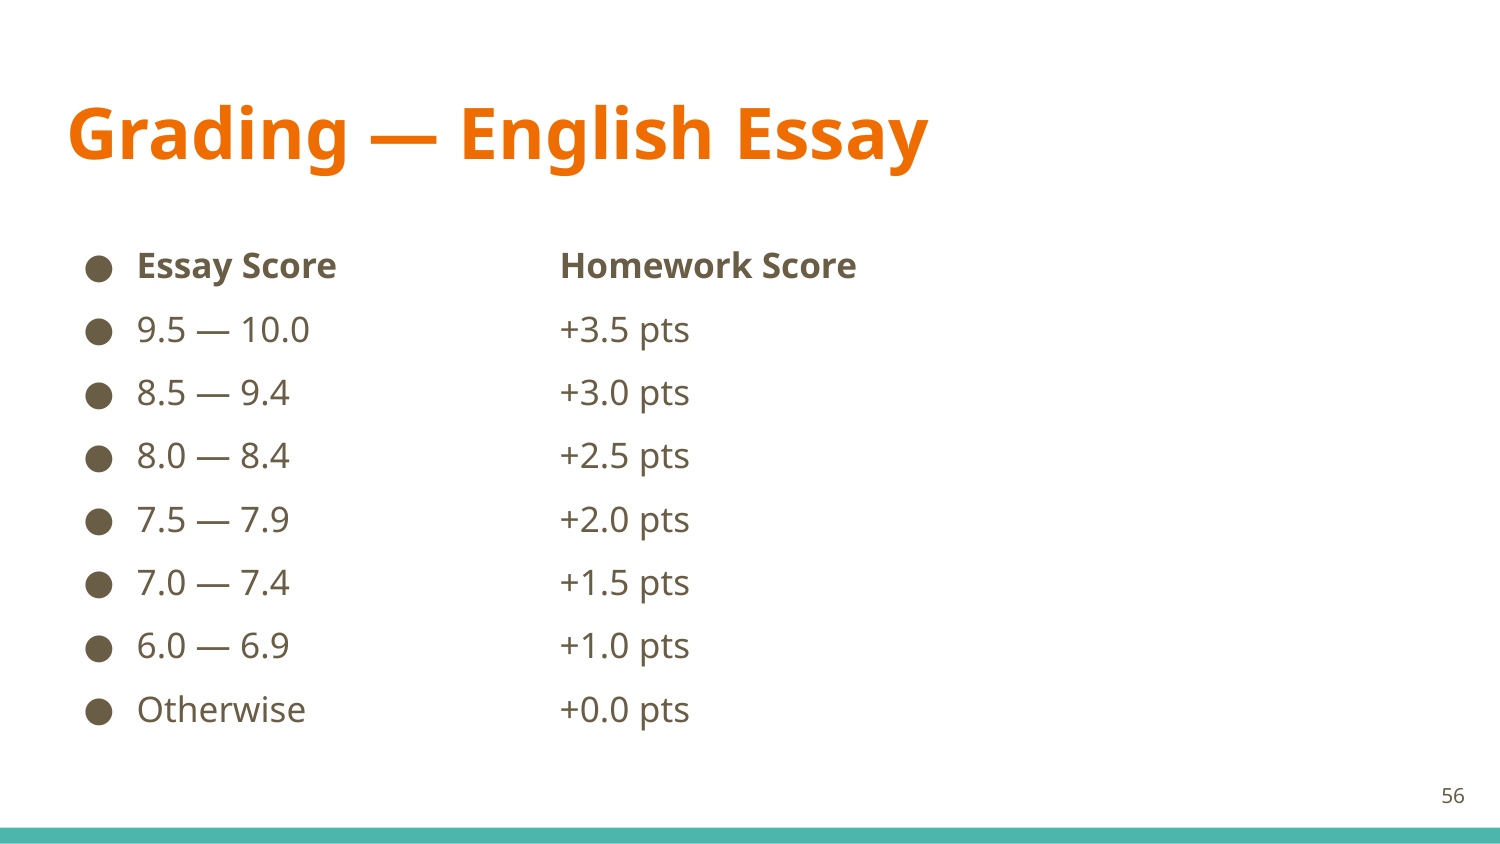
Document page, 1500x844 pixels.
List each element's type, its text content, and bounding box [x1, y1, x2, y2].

list Essay Score Homework Score 9.5 — 10.0 +3.5 pts 8.5 — 9.4 +3.0 pts 8.0 — 8.4 +2.5 pts 7.5 — 7.9 +2.0 pts 7.0 — 7.4 +1.5 pts 6.0 — 6.9 +1.0 pts Otherwise +0.0 pts [51, 207, 1449, 750]
slide_number 56 [1389, 764, 1480, 830]
title Grading — English Essay [51, 72, 1449, 189]
